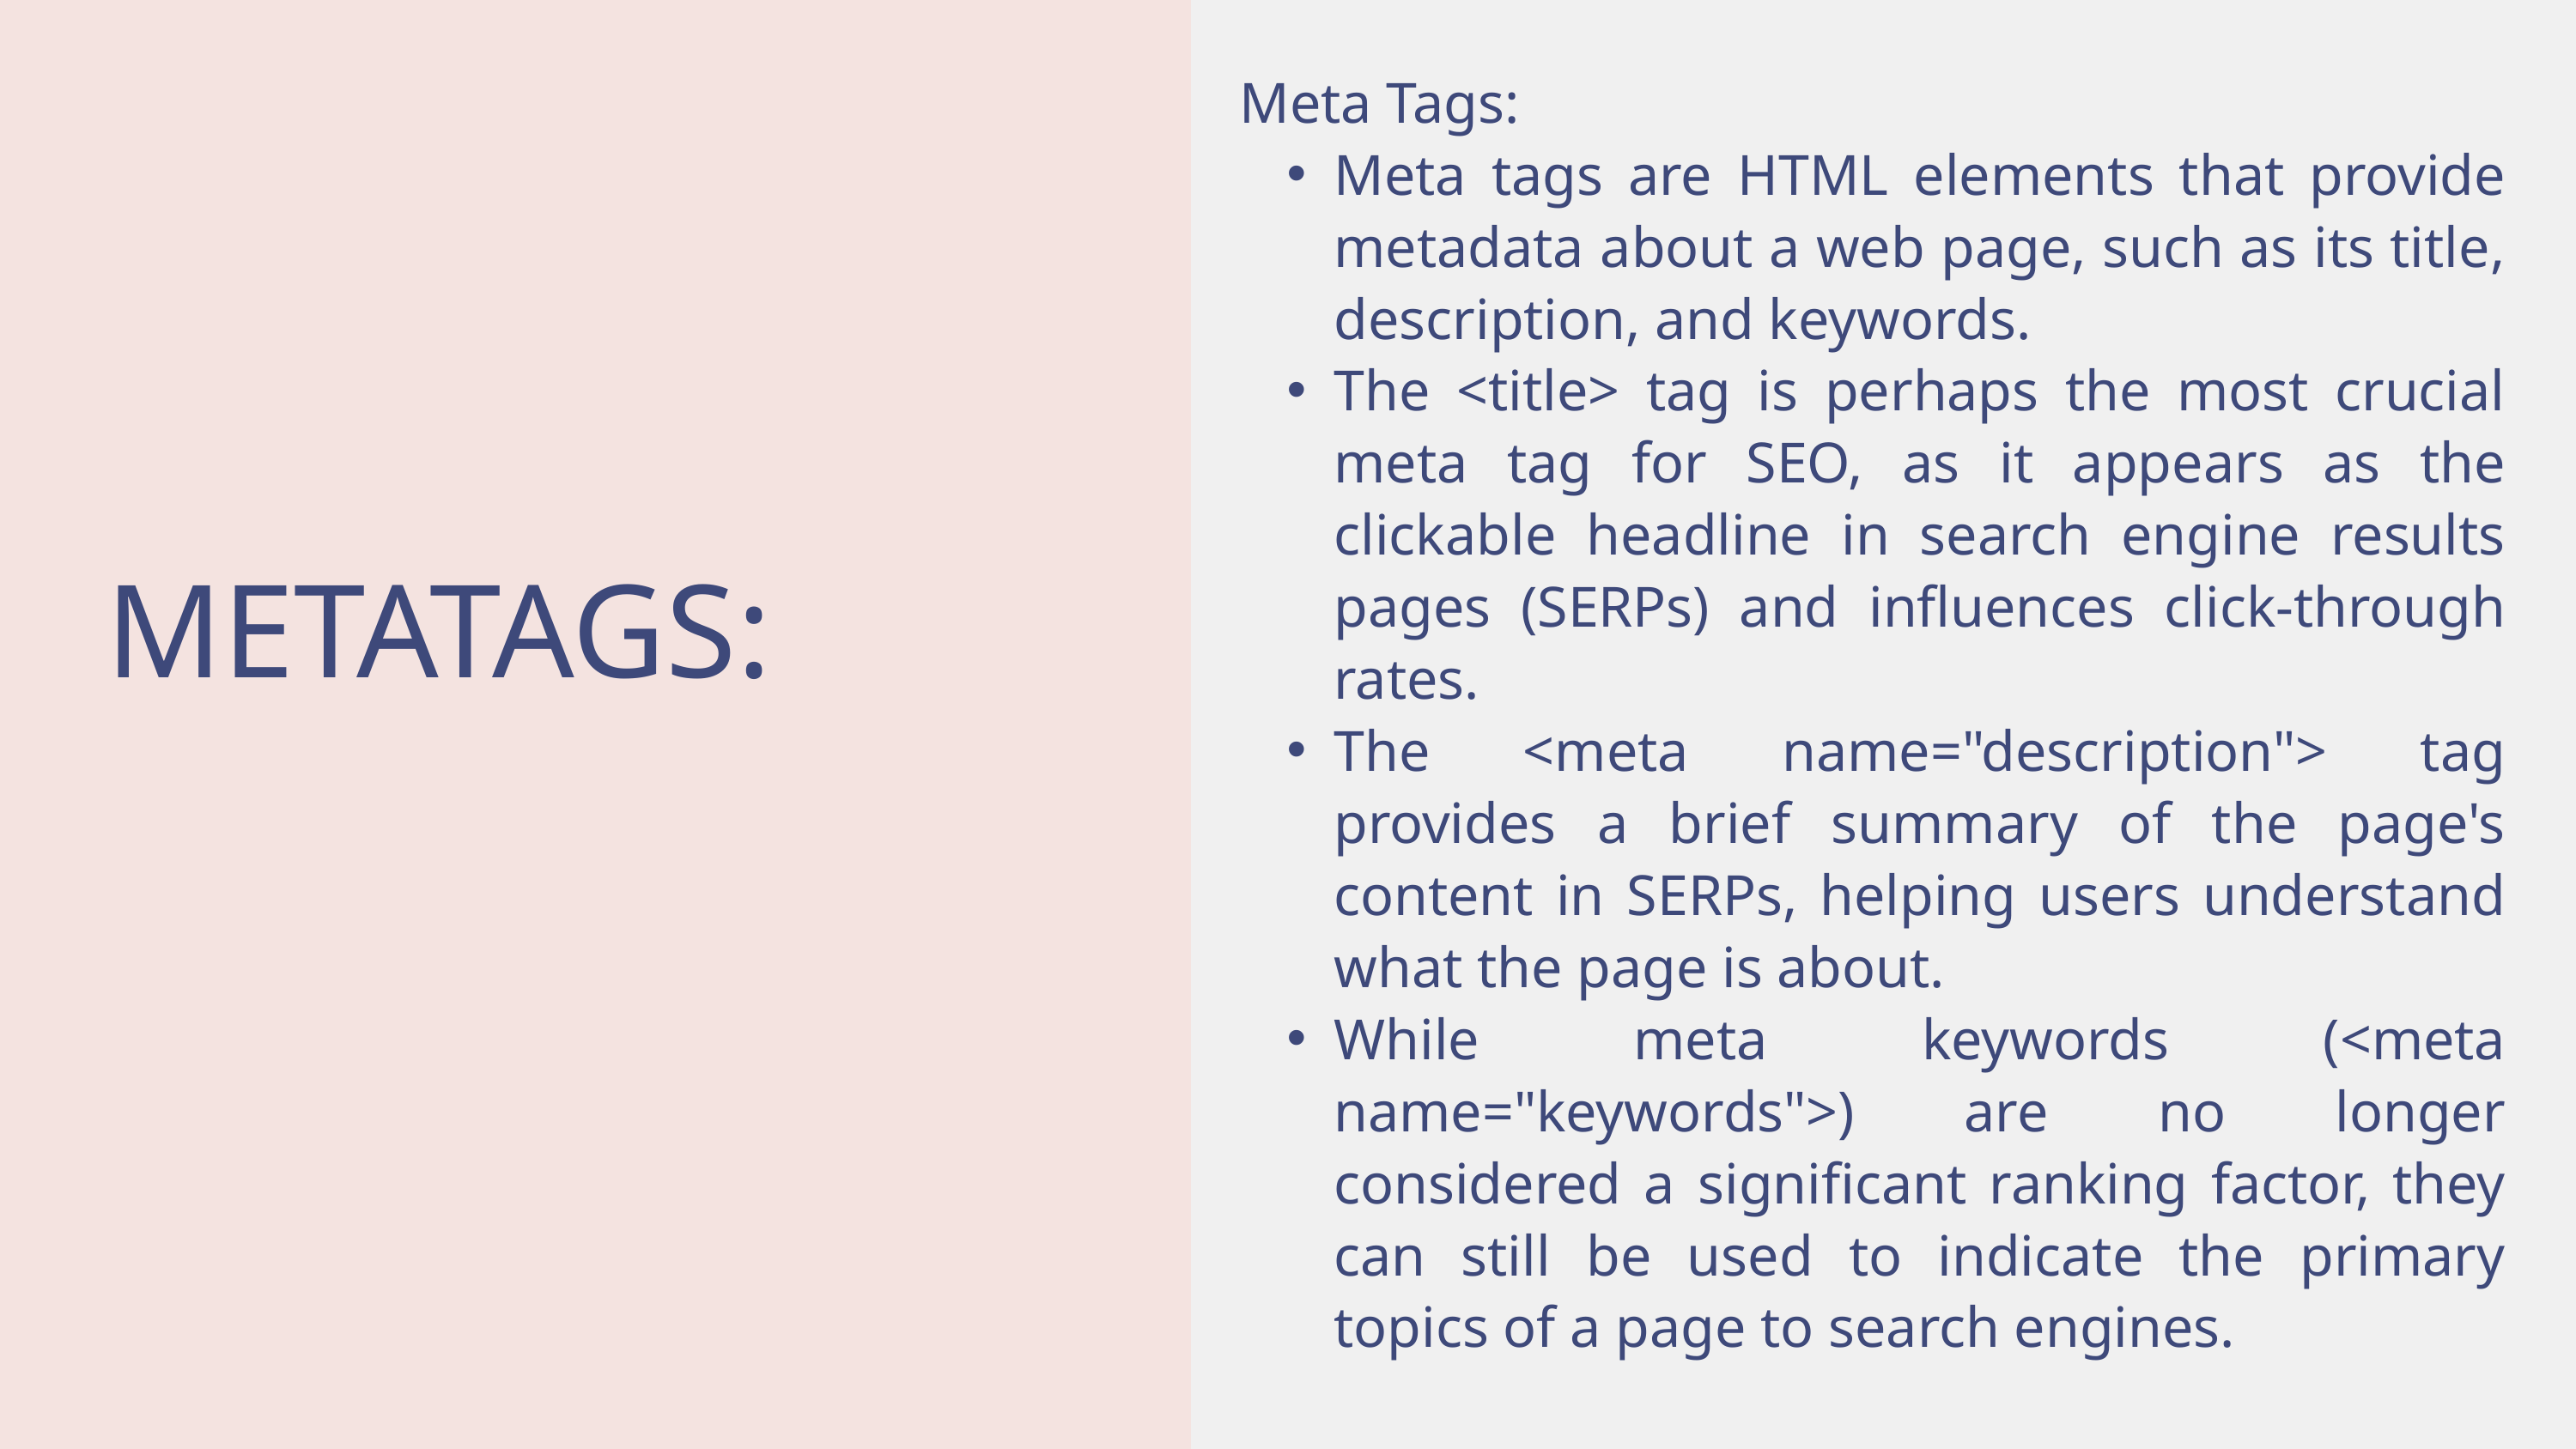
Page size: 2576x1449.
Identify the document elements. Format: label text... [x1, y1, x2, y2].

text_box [0, 0, 1191, 1449]
text_box Meta Tags: Meta tags are HTML elements that provide metadata about a web page, such as its title, description, and keywords. The <title> tag is perhaps the most crucial meta tag for SEO, as it appears as the clickable headline in search engine results pages (SERPs) and influences click-through rates. The <meta name="description"> tag provides a brief summary of the page's content in SERPs, helping users understand what the page is about. While meta keywords (<meta name="keywords">) are no longer considered a significant ranking factor, they can still be used to indicate the primary topics of a page to search engines. [1239, 62, 2506, 1431]
